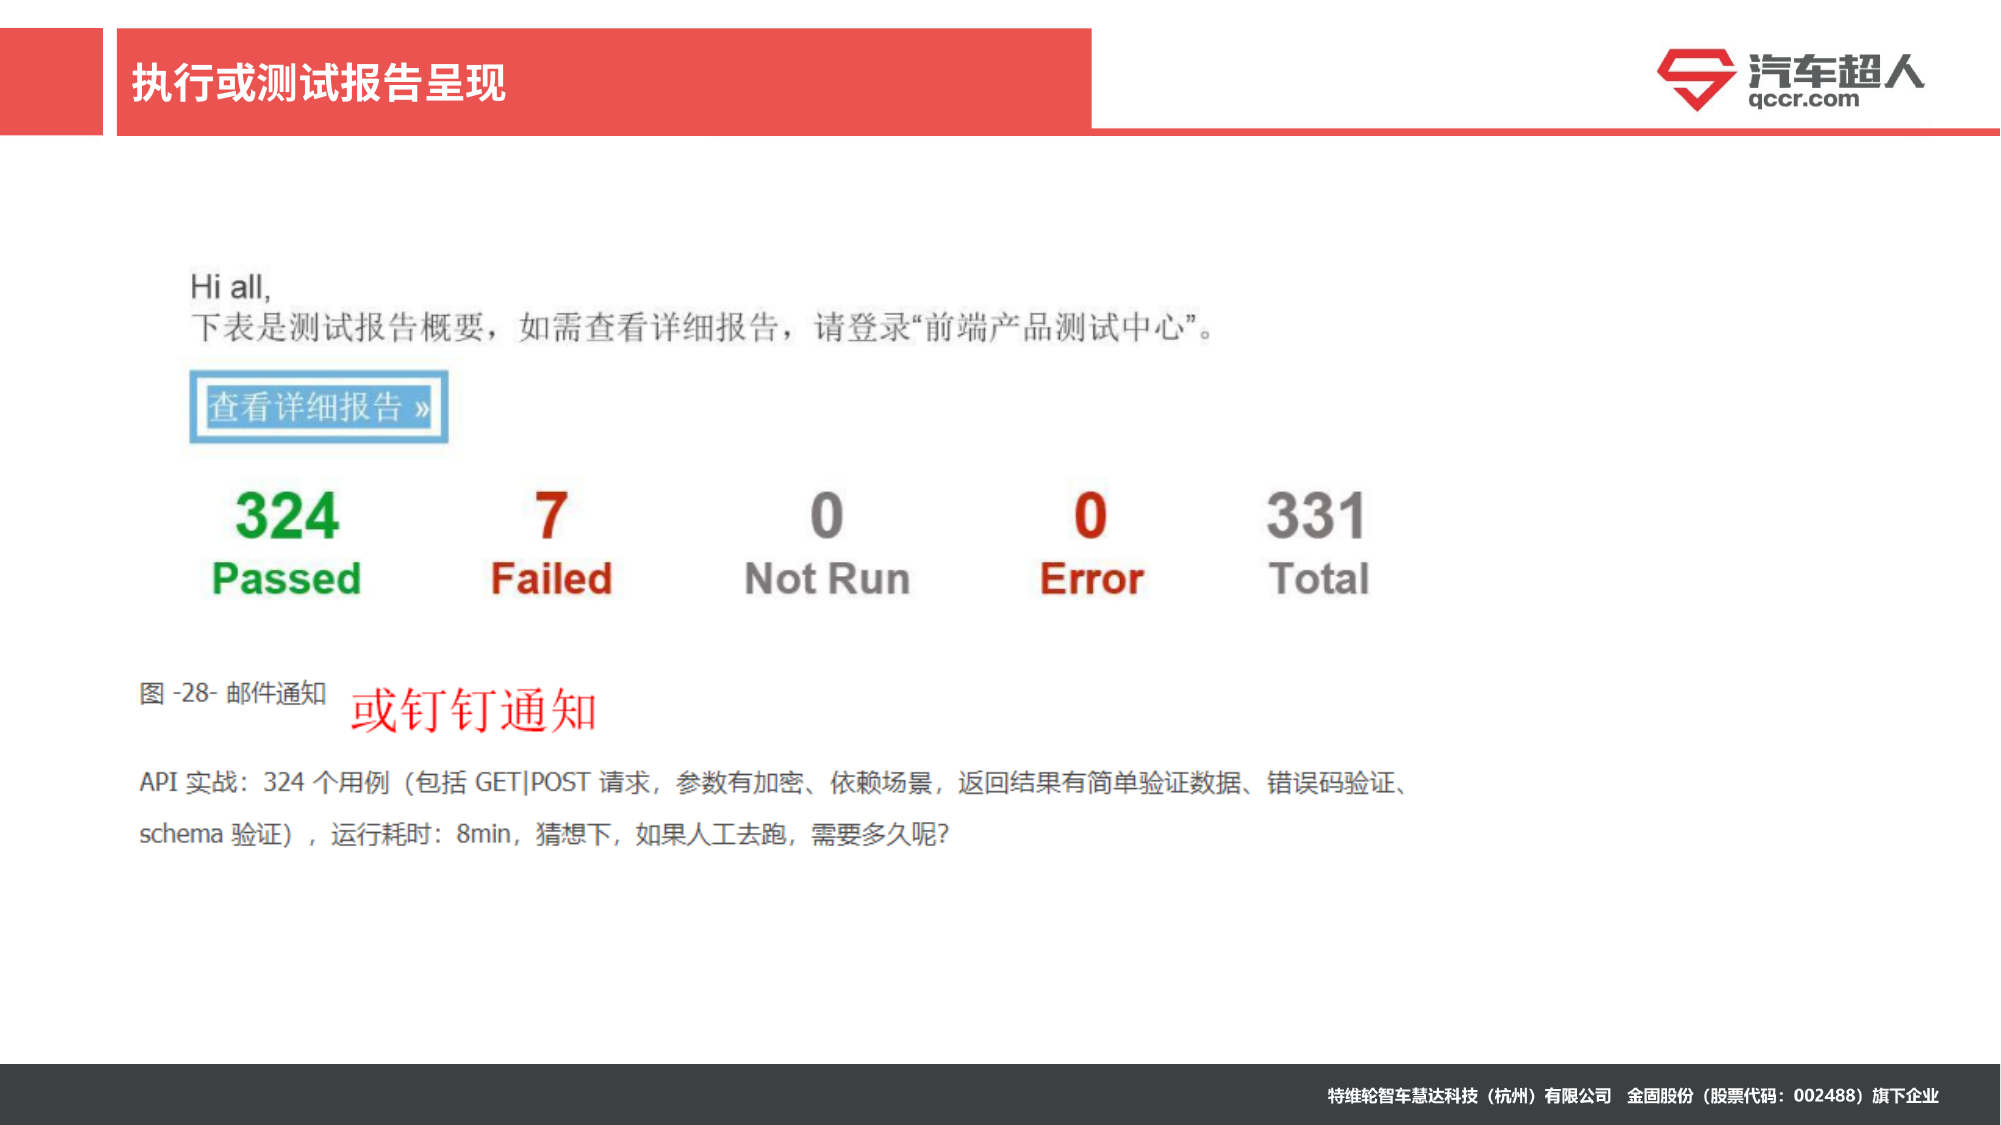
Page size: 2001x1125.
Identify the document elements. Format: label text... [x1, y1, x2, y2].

title 执行或测试报告呈现 [116, 28, 1092, 136]
picture [0, 0, 2001, 1125]
